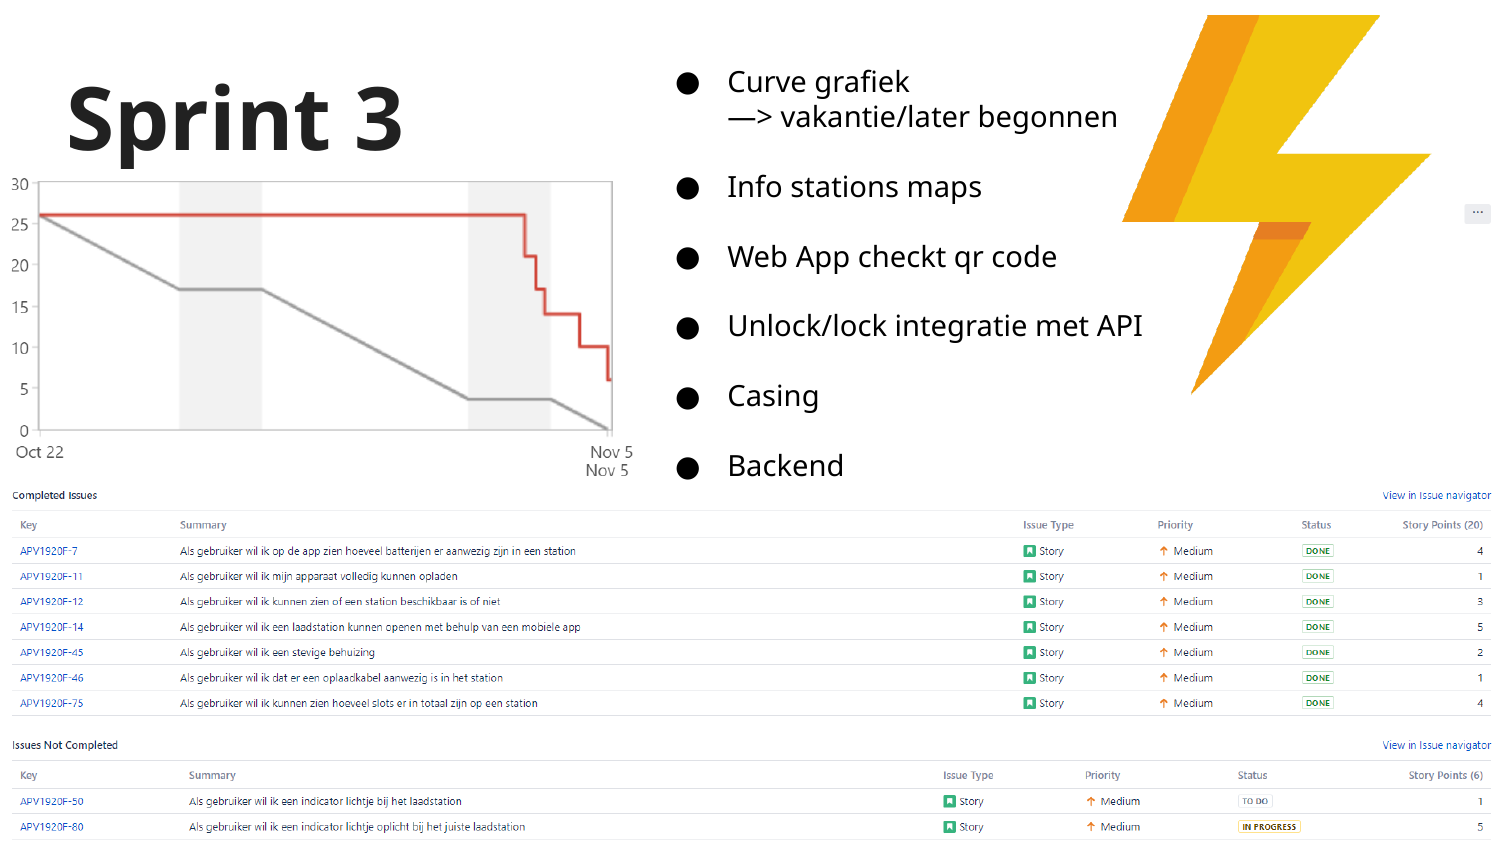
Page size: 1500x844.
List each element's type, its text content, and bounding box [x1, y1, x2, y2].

picture [0, 15, 1500, 844]
title Sprint 3 [51, 48, 637, 168]
text_box Curve grafiek —> vakantie/later begonnen Info stations maps Web App checkt qr code Unlock/lock integratie met API Casing Backend [637, 48, 1081, 188]
